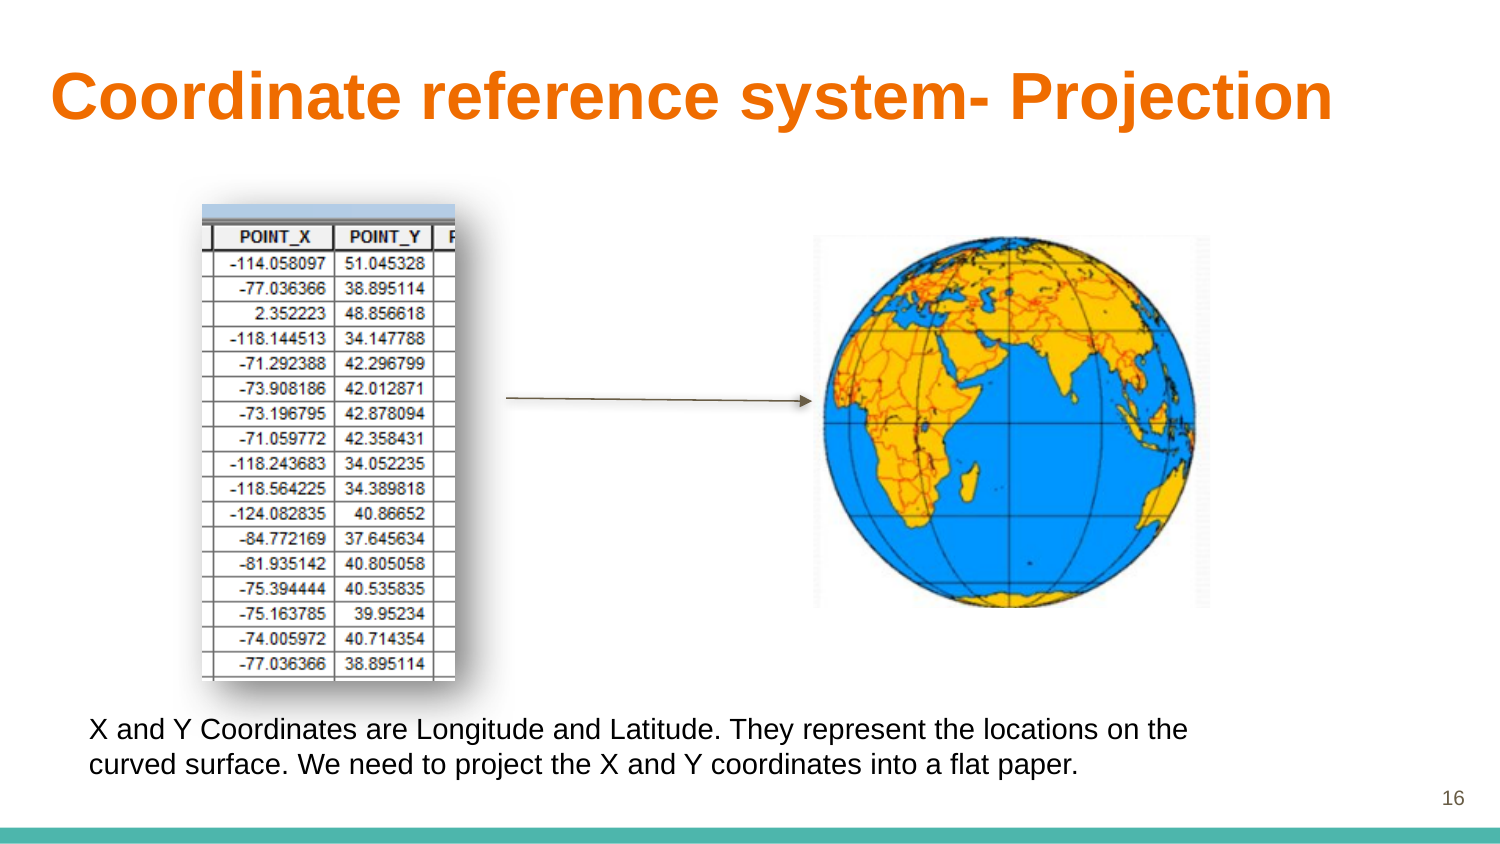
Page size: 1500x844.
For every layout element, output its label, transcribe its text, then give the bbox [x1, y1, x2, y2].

picture [812, 235, 1211, 608]
text_box X and Y Coordinates are Longitude and Latitude. They represent the locations on the curved surface. We need to project the X and Y coordinates into a flat paper. [73, 695, 1275, 778]
slide_number 16 [1389, 764, 1480, 830]
text_box Coordinate reference system- Projection [35, 37, 1434, 154]
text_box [506, 397, 813, 402]
picture [202, 203, 455, 681]
